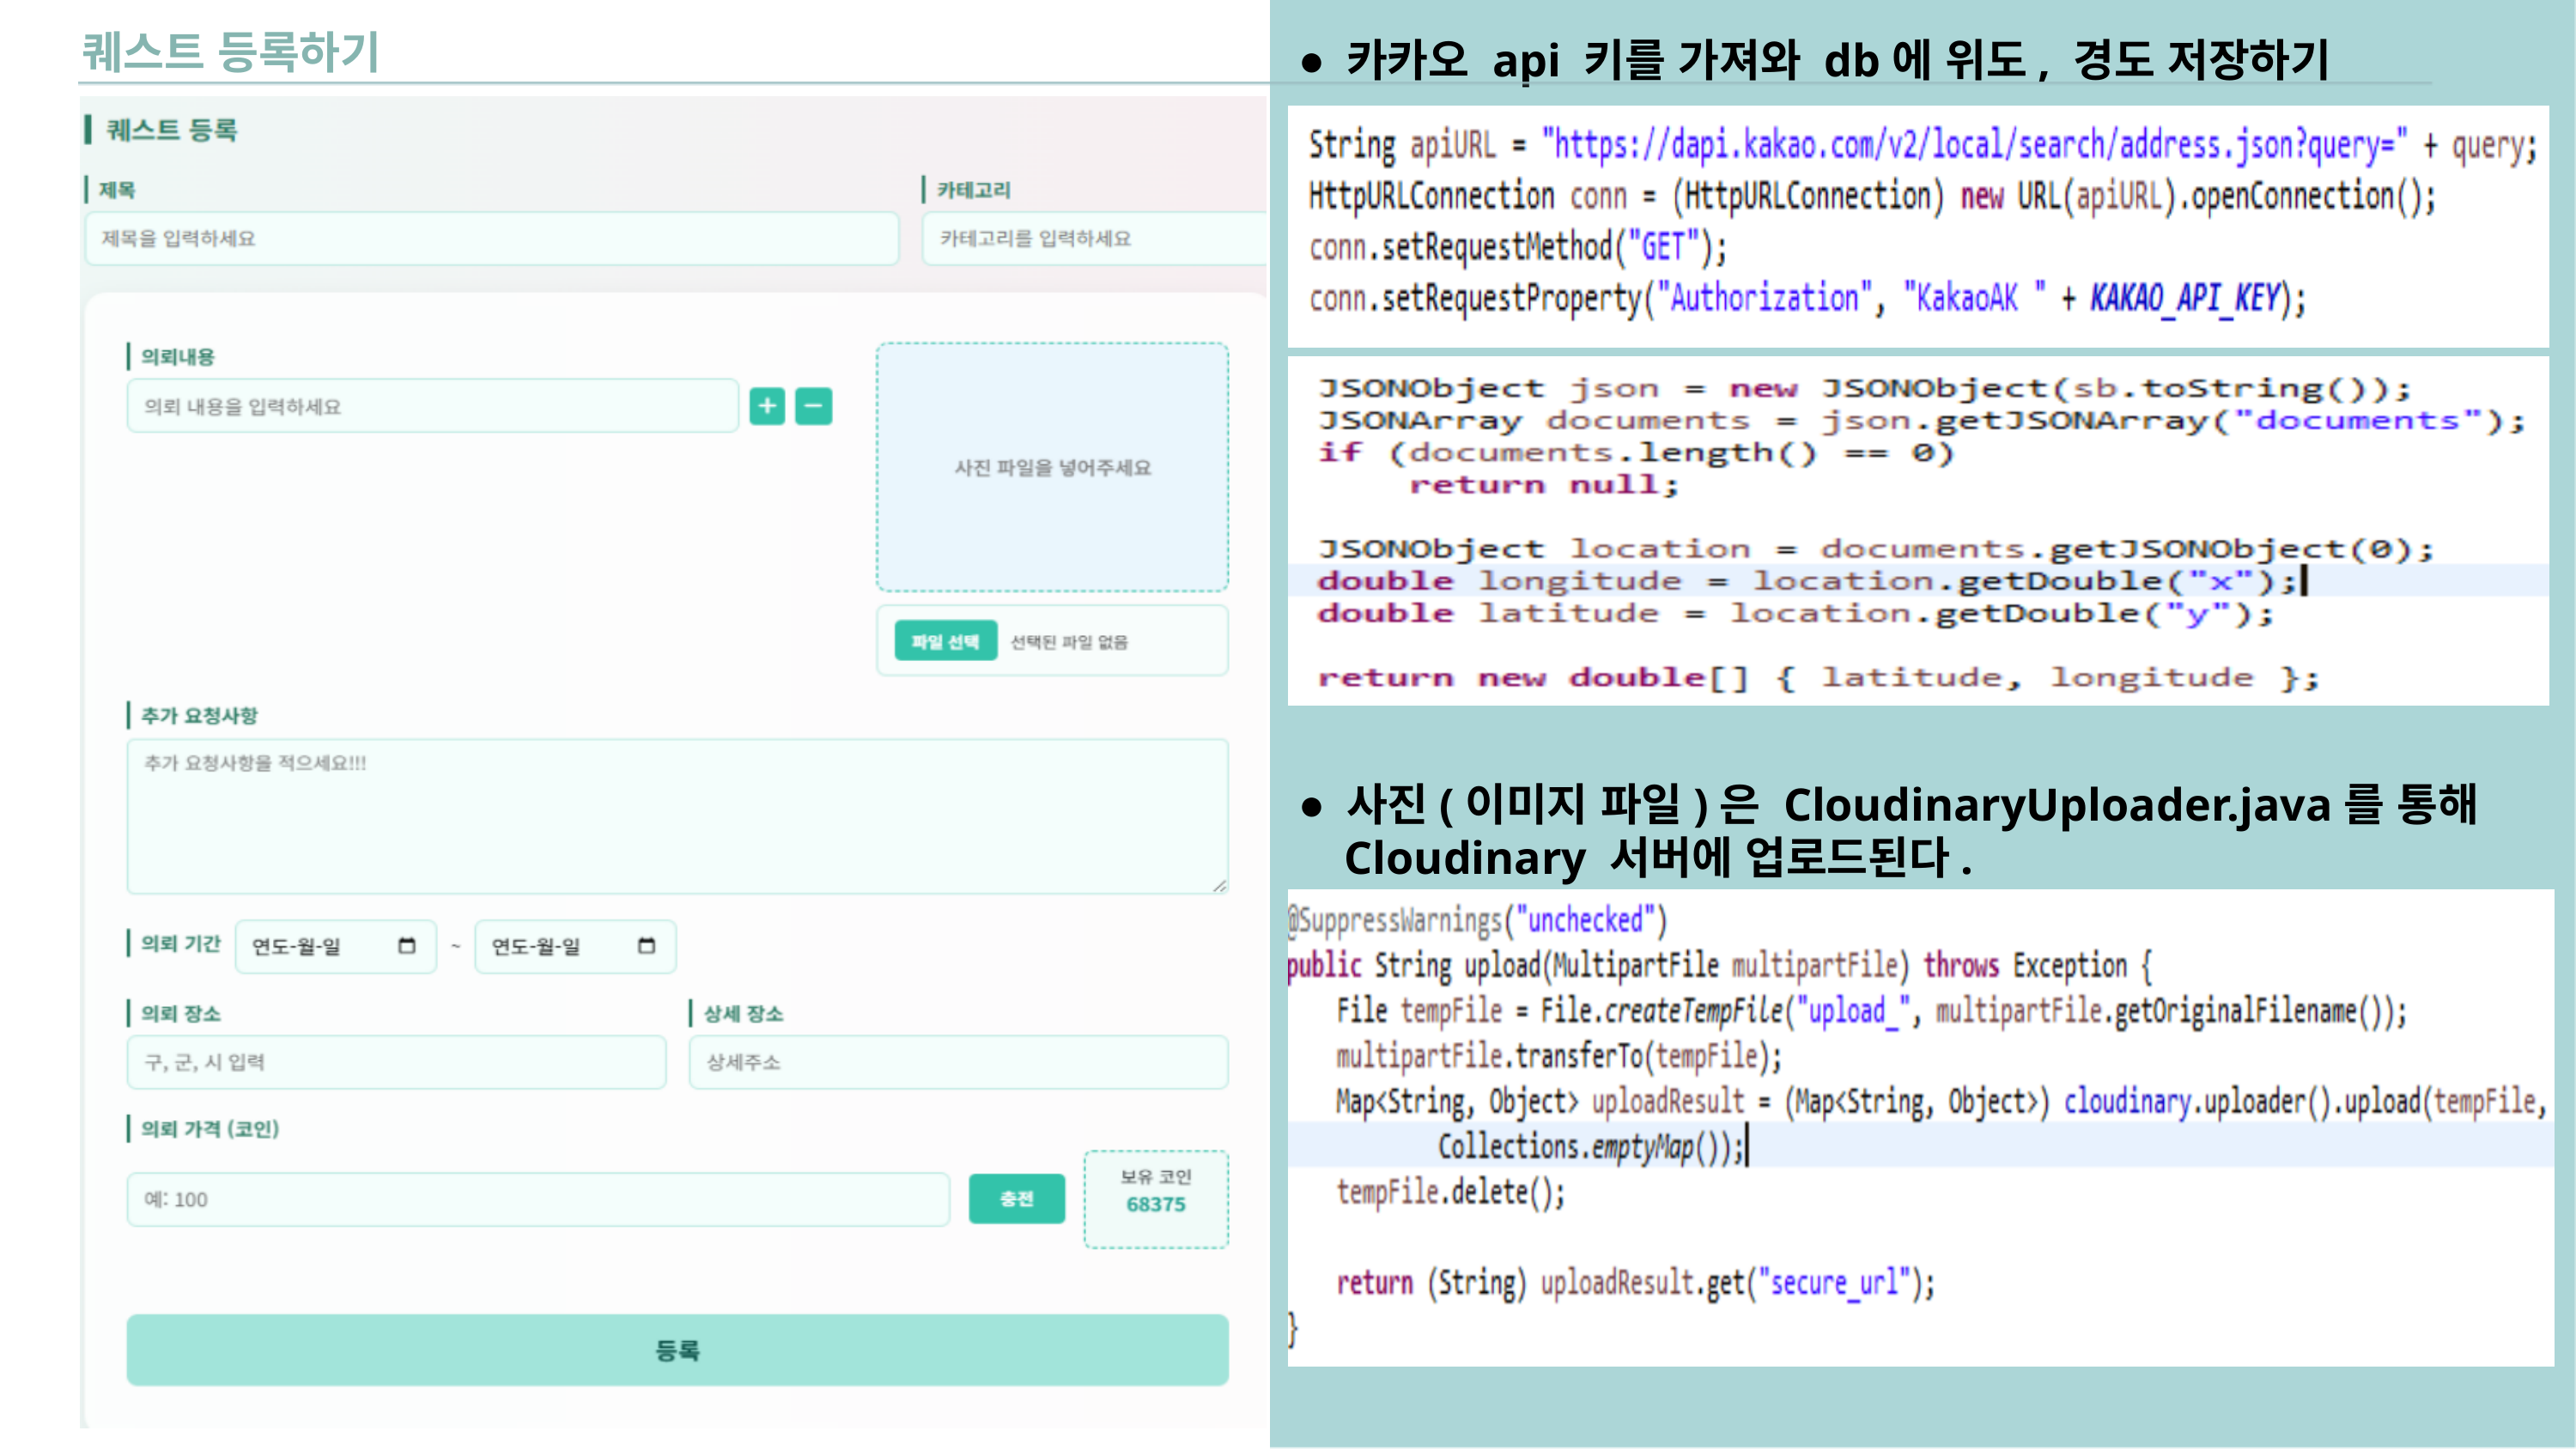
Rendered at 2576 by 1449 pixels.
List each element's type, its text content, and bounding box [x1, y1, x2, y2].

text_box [1287, 106, 2555, 1367]
picture [78, 0, 2576, 1449]
picture [80, 96, 1267, 1428]
text_box 퀘스트 등록하기 [82, 27, 653, 80]
